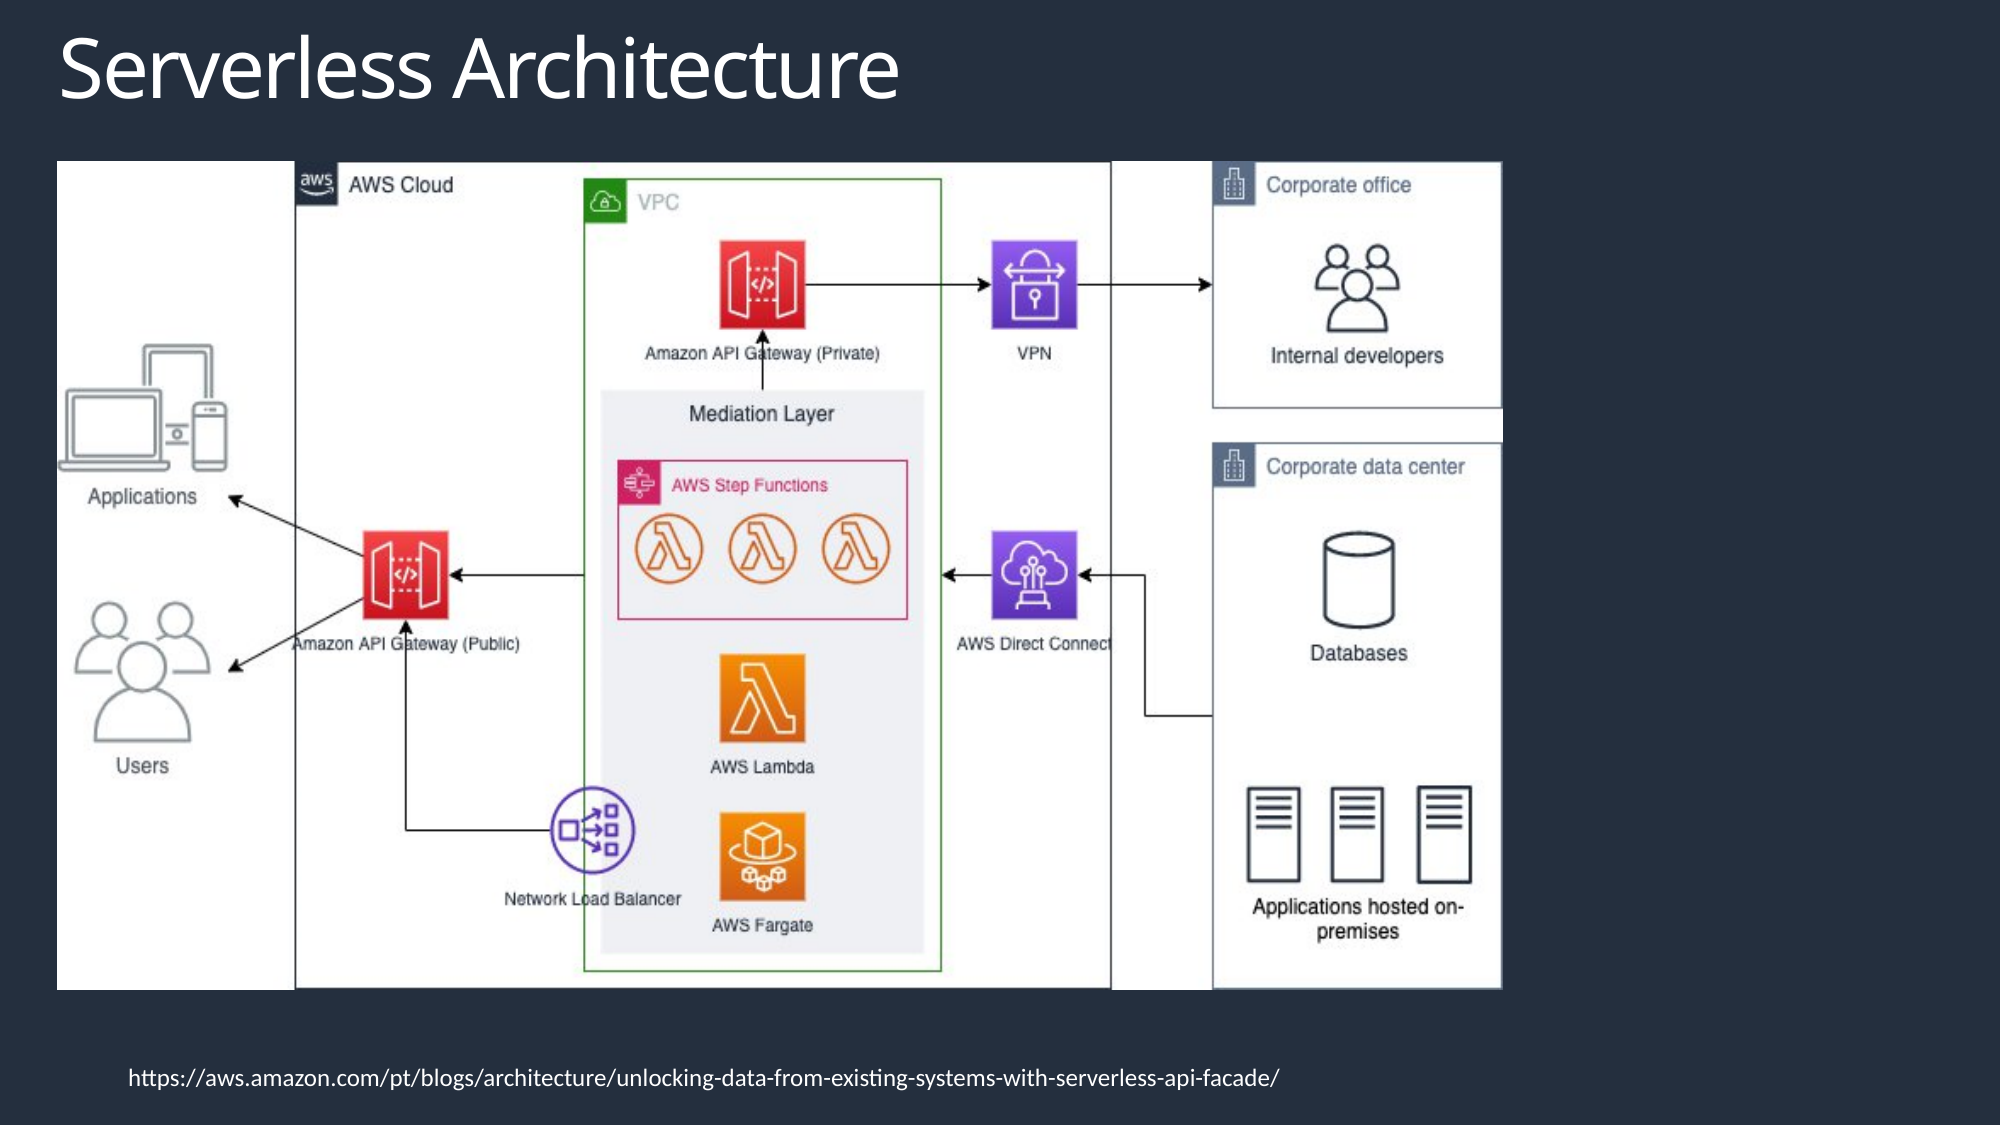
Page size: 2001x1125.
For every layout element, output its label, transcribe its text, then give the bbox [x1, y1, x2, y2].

text_box Serverless Architecture [43, 18, 1957, 124]
picture [57, 161, 1503, 990]
text_box https://aws.amazon.com/pt/blogs/architecture/unlocking-data-from-existing-systems-with-serverless-api-facade/ [113, 1054, 1298, 1100]
